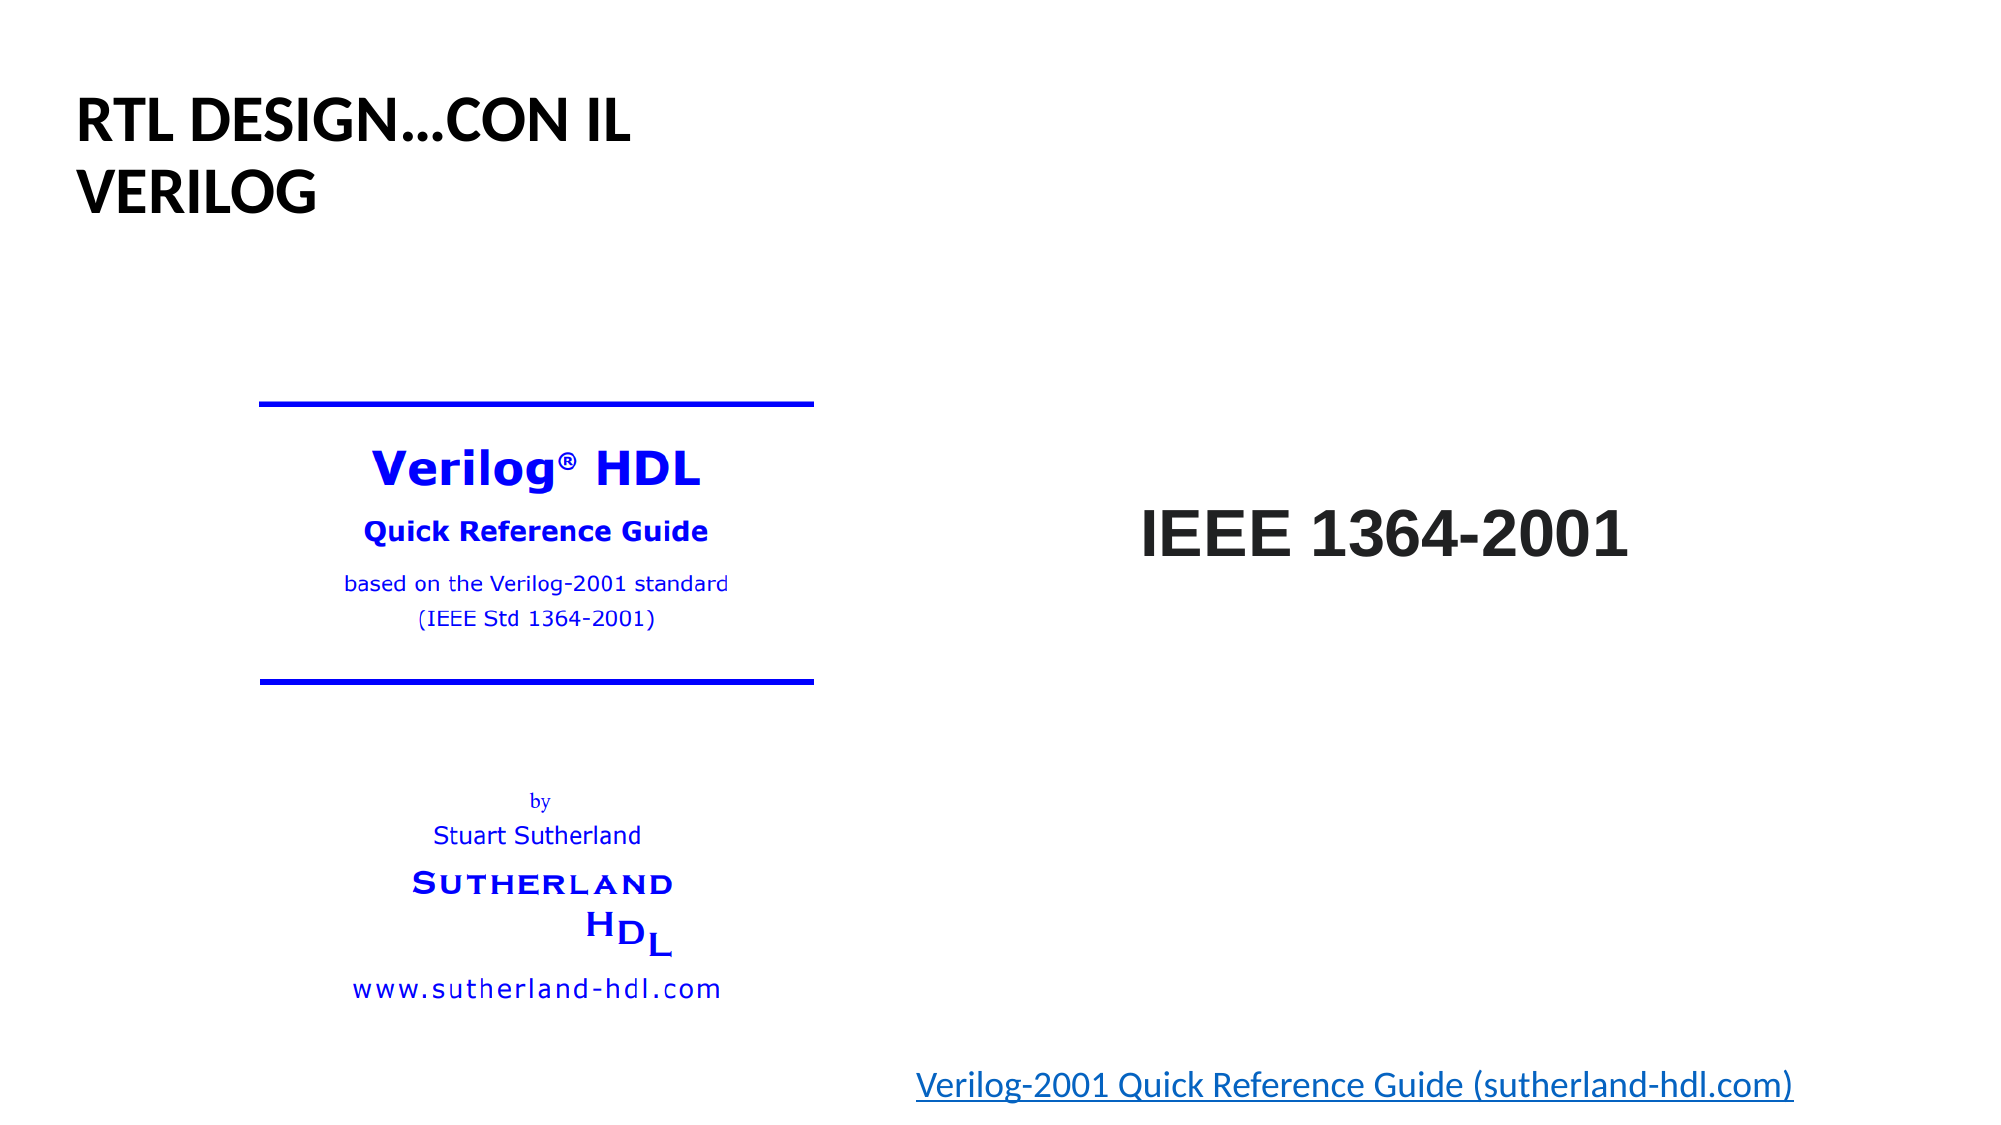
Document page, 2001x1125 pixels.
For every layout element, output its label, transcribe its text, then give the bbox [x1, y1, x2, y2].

text_box IEEE 1364-2001 [1125, 482, 2000, 578]
text_box RTL design…con il Verilog [61, 76, 872, 174]
picture [115, 252, 941, 1061]
text_box Verilog-2001 Quick Reference Guide (sutherland-hdl.com) [901, 1052, 1902, 1113]
